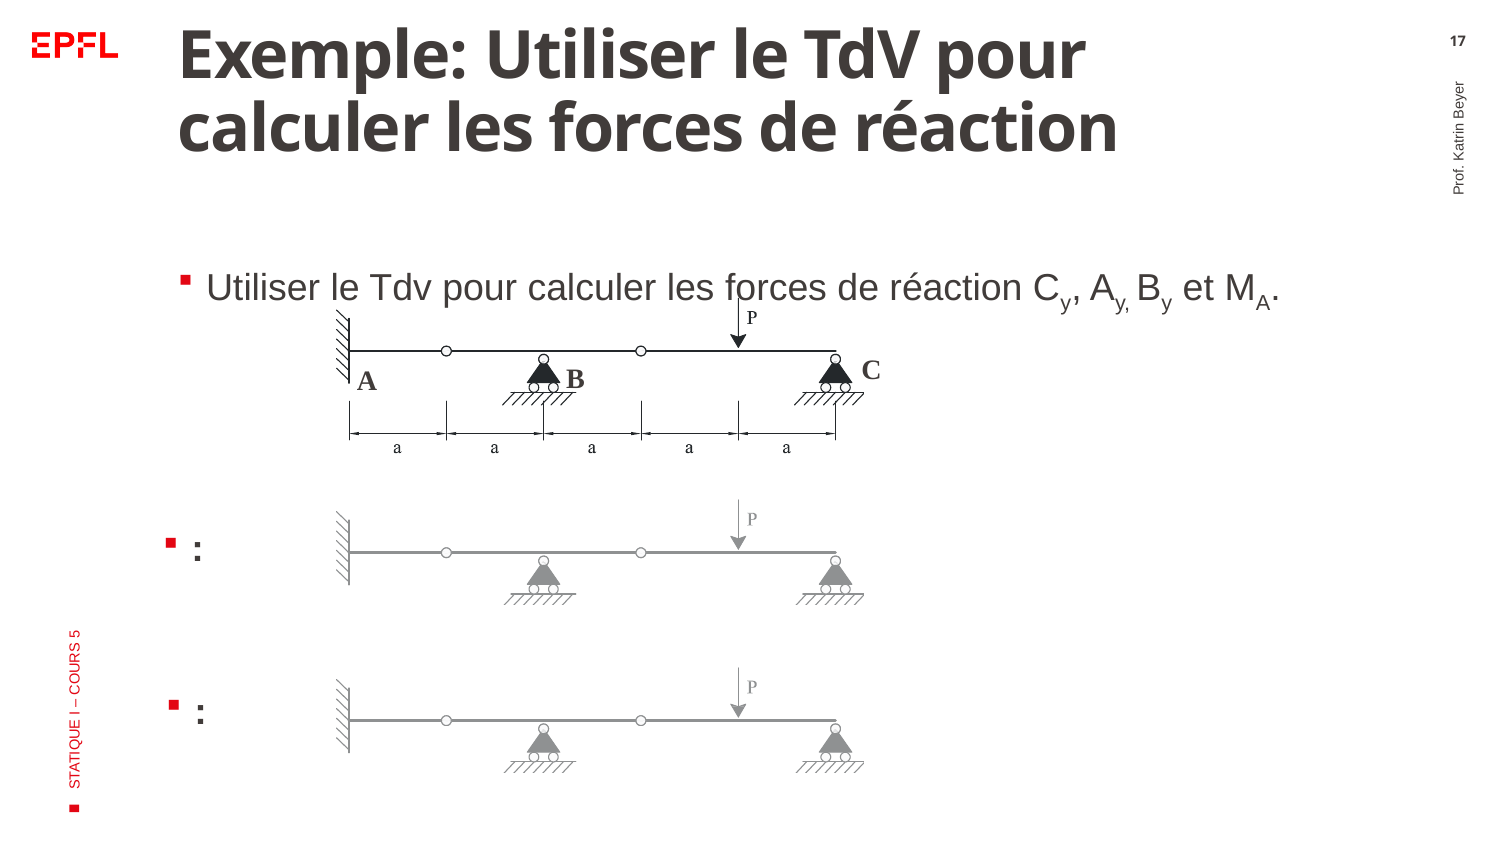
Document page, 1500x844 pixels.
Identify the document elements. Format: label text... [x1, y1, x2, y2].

slide_number 17 [1415, 32, 1500, 59]
footer Prof. Katrin Beyer [1415, 59, 1500, 641]
title Exemple: Utiliser le TdV pour calculer les forces de réaction [148, 21, 1300, 198]
picture [21, 21, 129, 69]
text_box [253, 488, 947, 819]
picture [335, 488, 864, 605]
slide_number STATIQUE I – COURS 5 [0, 256, 149, 805]
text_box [335, 297, 891, 467]
list Utiliser le Tdv pour calculer les forces de réaction Cy, Ay, By et MA. [148, 256, 1416, 813]
picture [335, 656, 864, 773]
